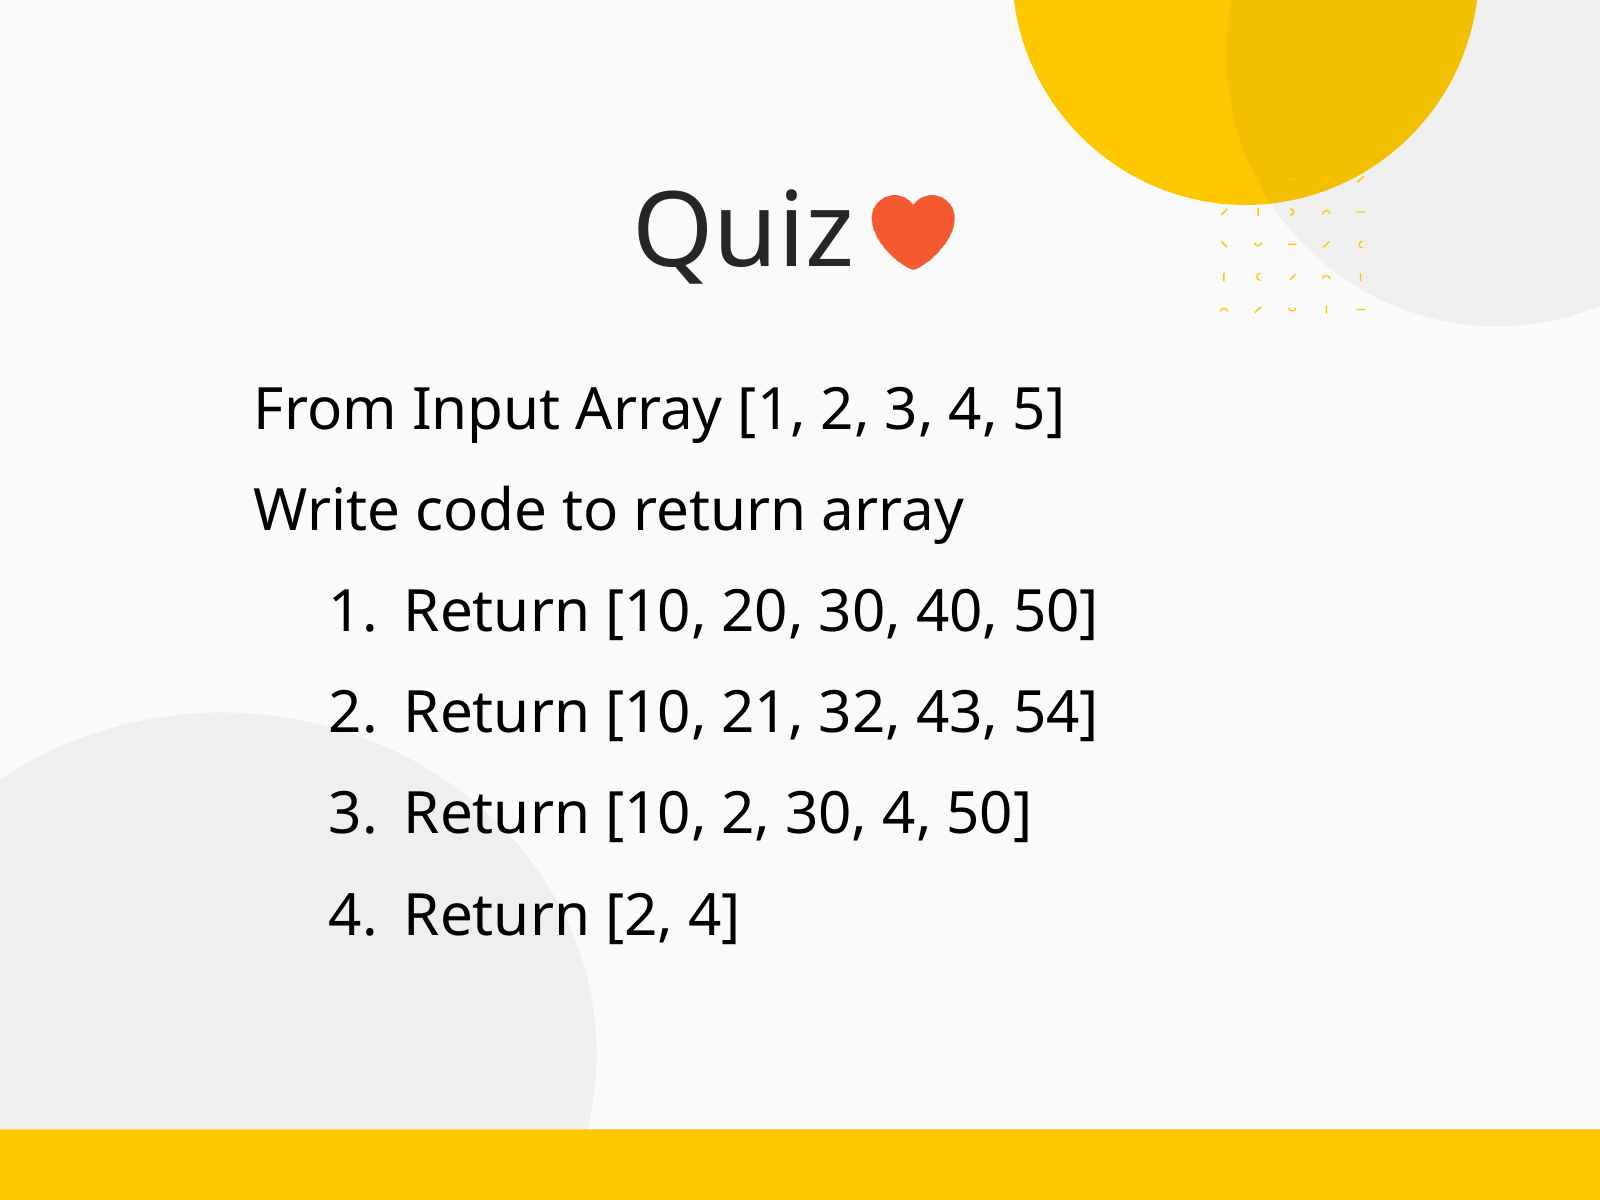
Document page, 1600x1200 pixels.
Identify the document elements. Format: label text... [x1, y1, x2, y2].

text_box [0, 712, 597, 1200]
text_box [1010, 0, 1219, 206]
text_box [1224, 0, 1600, 327]
text_box [602, 1129, 1600, 1200]
picture [871, 195, 956, 270]
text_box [1206, 162, 1481, 430]
text_box From Input Array [1, 2, 3, 4, 5] Write code to return array Return [10, 20, 30, 40, 50] Return [10, 21, 32, 43, 54] Return [10, 2, 30, 4, 50] Return [2, 4] [163, 363, 1374, 1157]
text_box Quiz [33, 162, 1201, 288]
